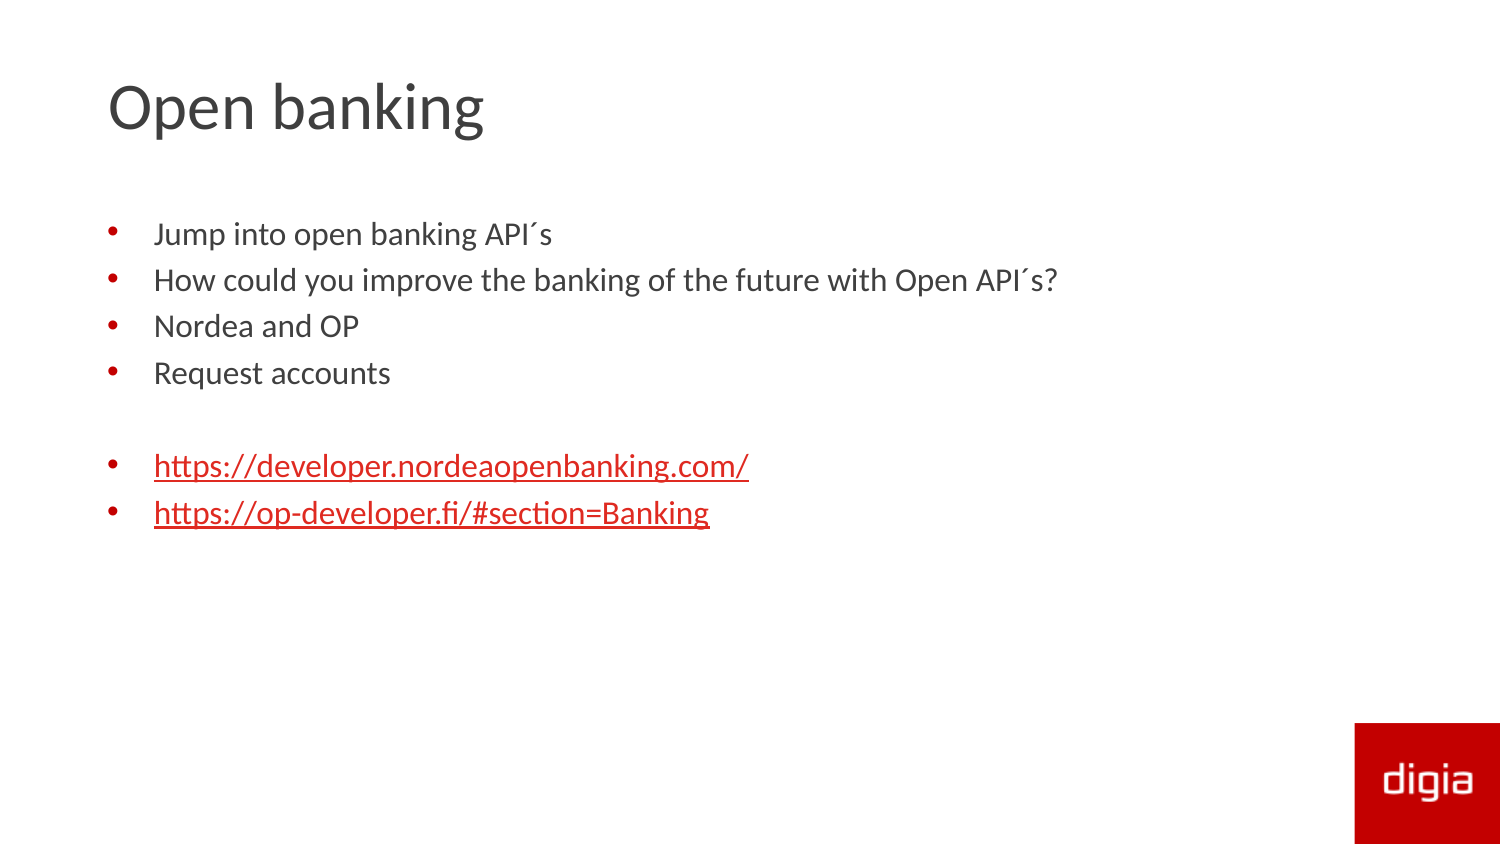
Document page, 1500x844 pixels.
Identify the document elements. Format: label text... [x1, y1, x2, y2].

list Jump into open banking API´s How could you improve the banking of the future with Open API´s? Nordea and OP Request accounts https://developer.nordeaopenbanking.com/ https://op-developer.fi/#section=Banking [92, 204, 1406, 719]
picture [1354, 723, 1500, 844]
title Open banking [93, 56, 1408, 152]
